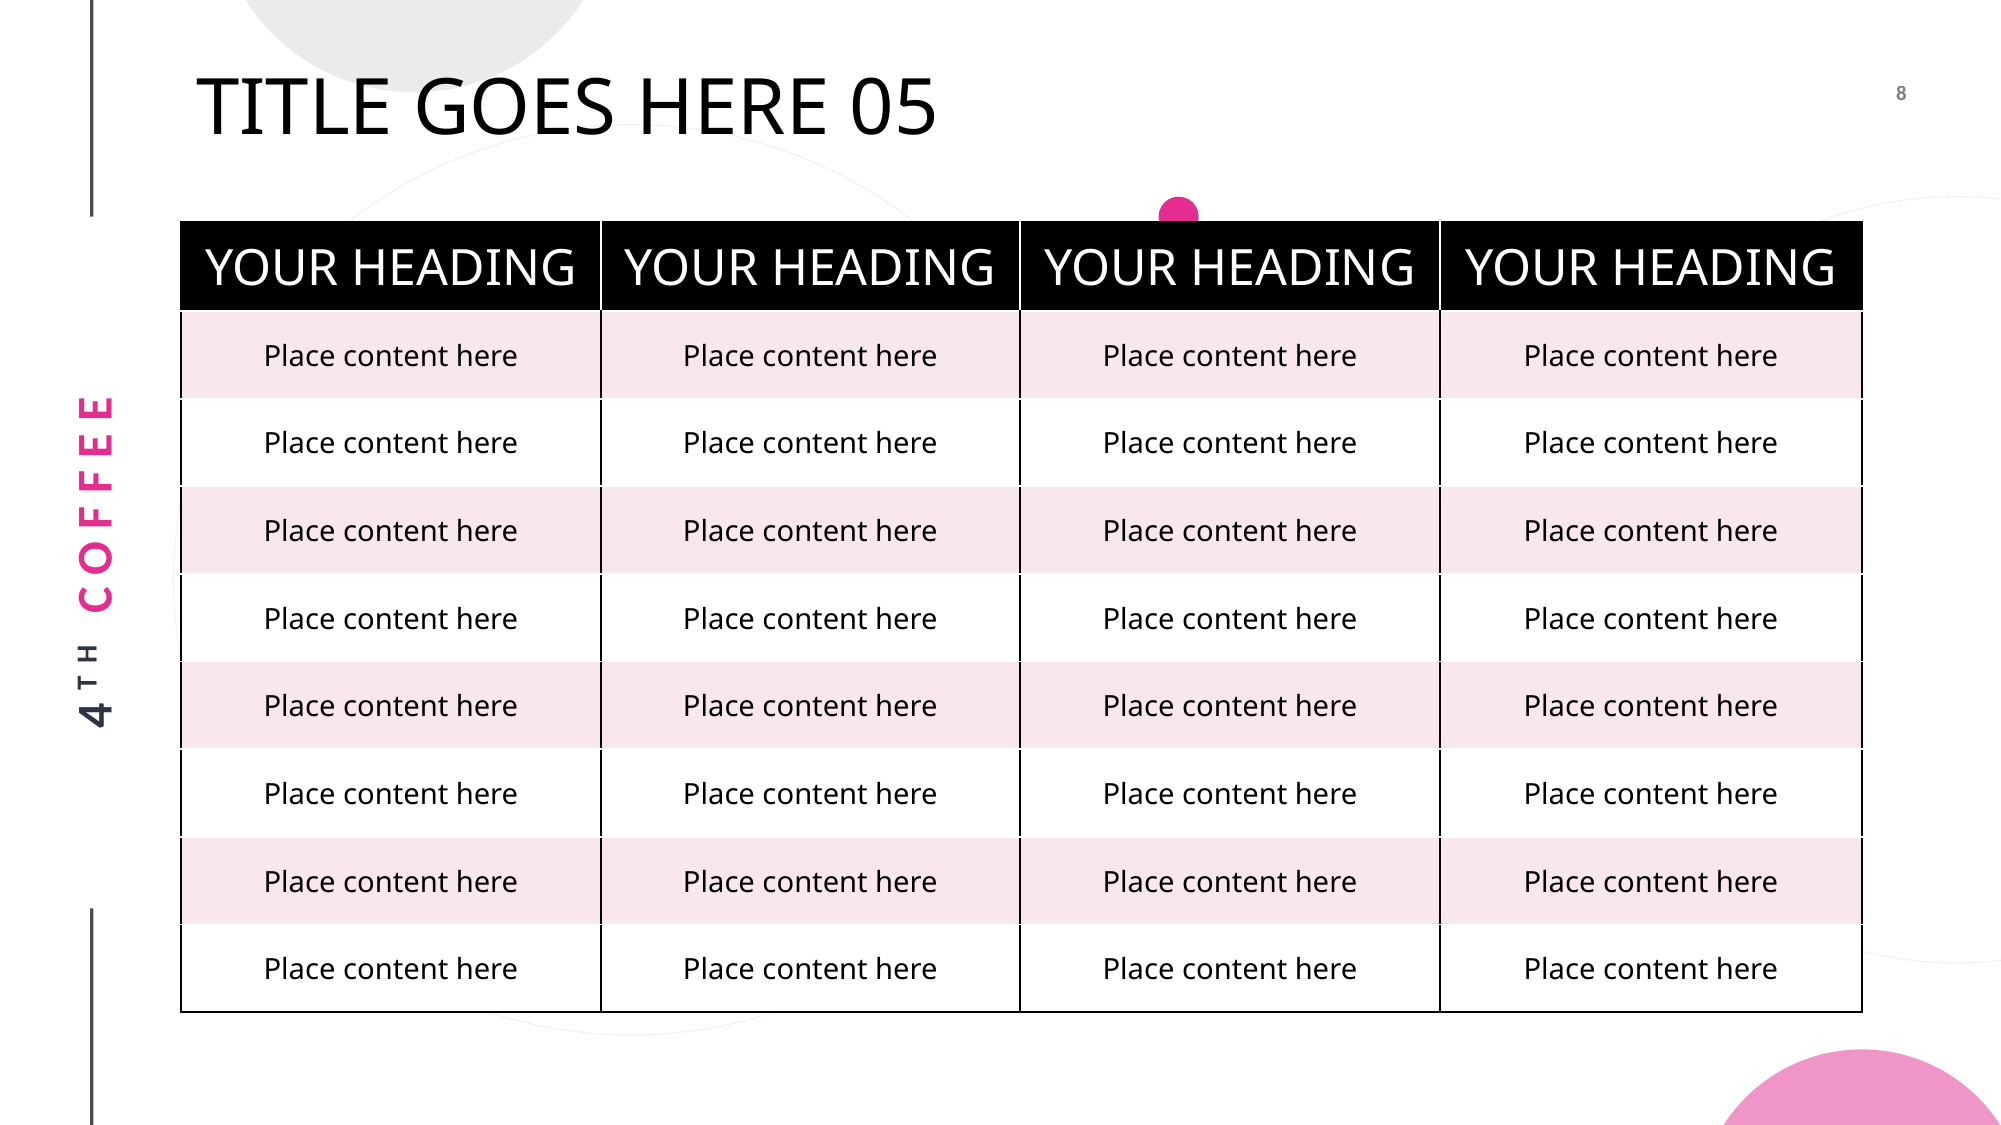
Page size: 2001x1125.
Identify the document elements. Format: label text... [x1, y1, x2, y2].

table_header YOUR HEADING [1441, 223, 1861, 310]
table_cell Place content here [1021, 312, 1439, 398]
table_cell Place content here [1441, 838, 1861, 924]
table_cell Place content here [1021, 575, 1439, 661]
table_cell Place content here [1441, 575, 1861, 661]
table_cell Place content here [182, 312, 600, 398]
title TITLE GOES HERE 05 [181, 59, 1863, 160]
table_cell Place content here [182, 838, 600, 924]
table_header YOUR HEADING [182, 223, 600, 310]
table_cell Place content here [1441, 662, 1861, 748]
table_cell Place content here [602, 400, 1019, 485]
table_cell Place content here [1441, 487, 1861, 573]
table_cell Place content here [602, 487, 1019, 573]
table_cell Place content here [602, 575, 1019, 661]
table_header YOUR HEADING [1021, 223, 1439, 310]
table_cell Place content here [602, 750, 1019, 836]
table_cell Place content here [182, 575, 600, 661]
table_cell Place content here [1021, 925, 1439, 1011]
table_cell Place content here [182, 400, 600, 485]
table_header YOUR HEADING [602, 223, 1019, 310]
table_cell Place content here [1441, 312, 1861, 398]
table_cell Place content here [182, 487, 600, 573]
table_cell Place content here [1021, 662, 1439, 748]
table_cell Place content here [602, 838, 1019, 924]
table_cell Place content here [182, 662, 600, 748]
table_cell Place content here [602, 662, 1019, 748]
table_cell Place content here [602, 312, 1019, 398]
table_cell Place content here [1021, 487, 1439, 573]
table_cell Place content here [1021, 750, 1439, 836]
table_cell Place content here [1441, 400, 1861, 485]
table_cell Place content here [182, 925, 600, 1011]
table_cell Place content here [1441, 925, 1861, 1011]
table_cell Place content here [1441, 750, 1861, 836]
table_cell Place content here [182, 750, 600, 836]
table_cell Place content here [602, 925, 1019, 1011]
table_cell Place content here [1021, 838, 1439, 924]
table_cell Place content here [1021, 400, 1439, 485]
